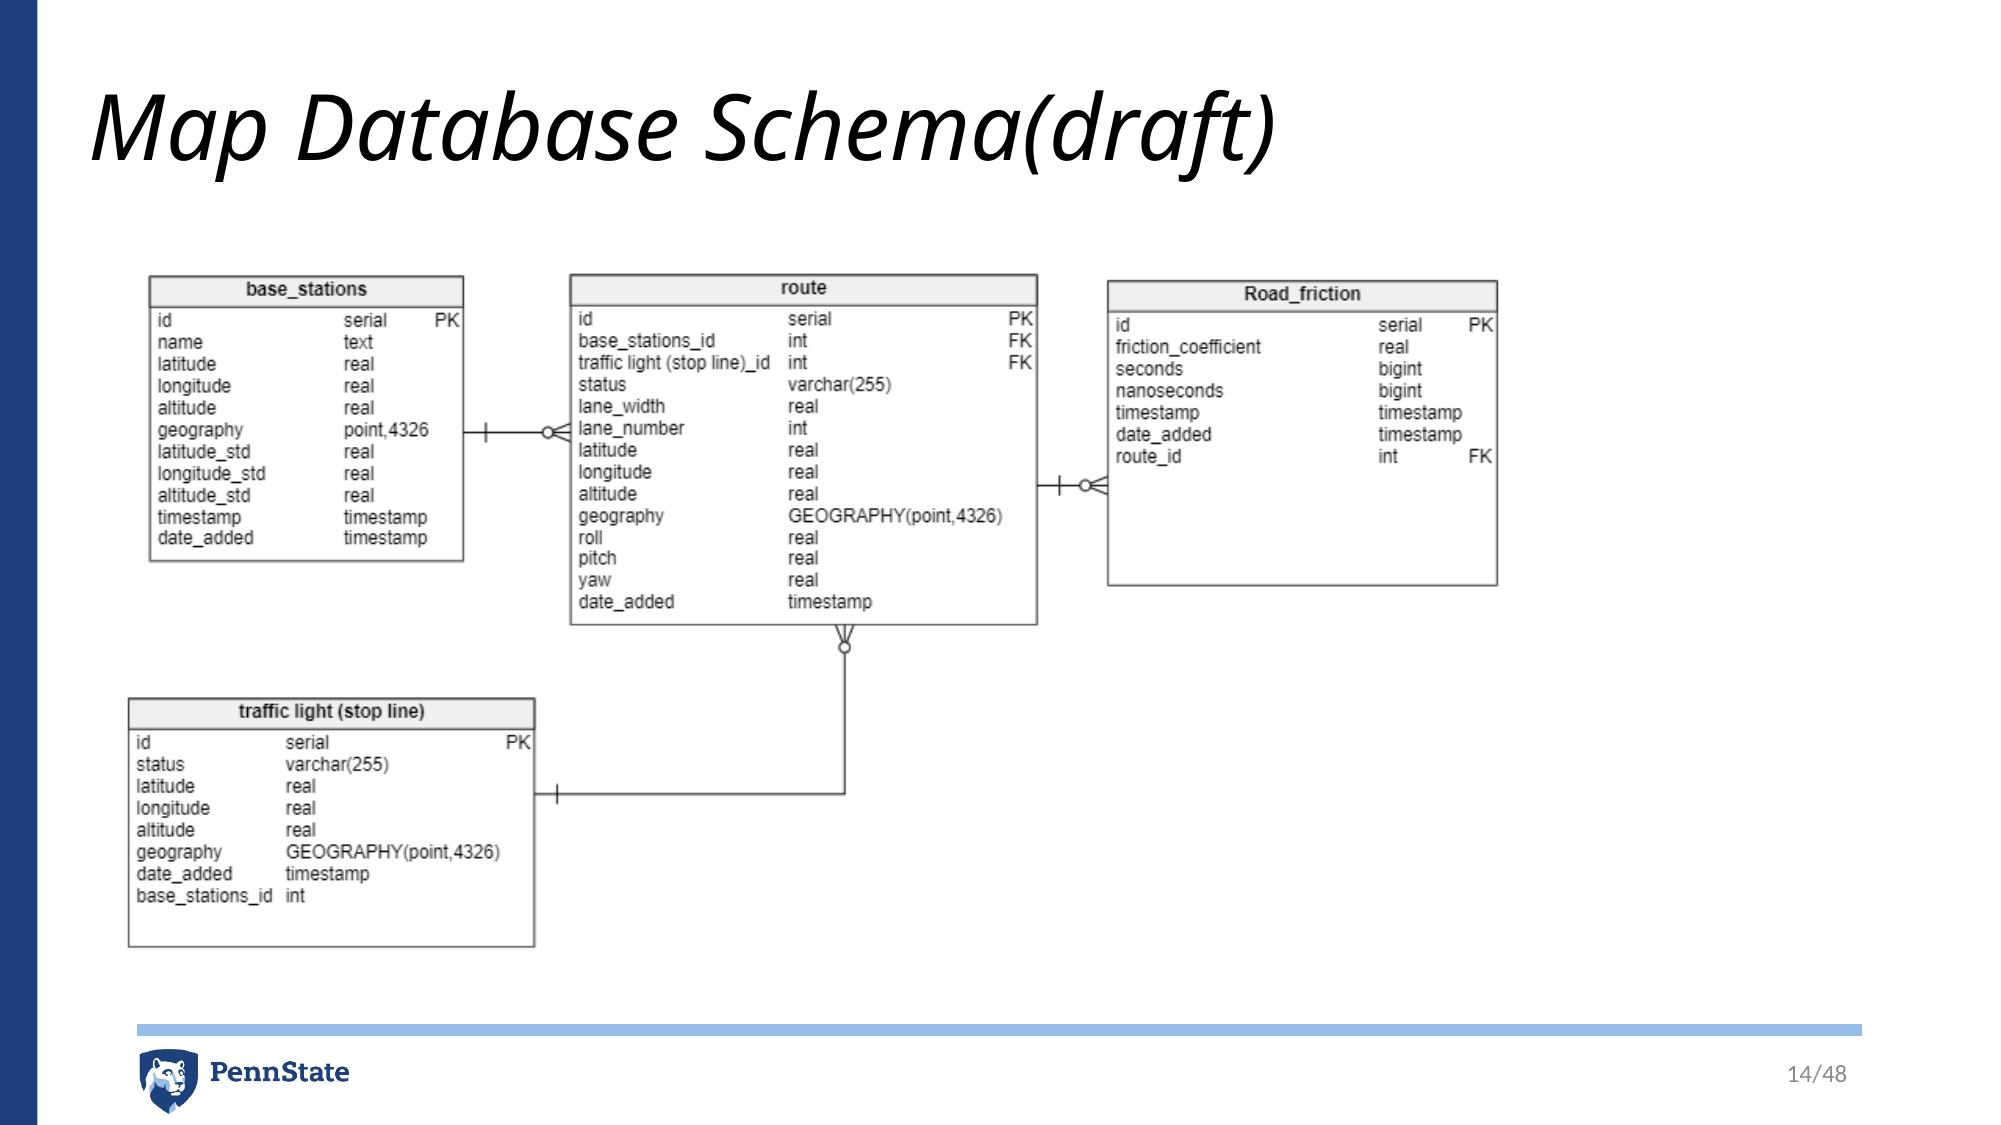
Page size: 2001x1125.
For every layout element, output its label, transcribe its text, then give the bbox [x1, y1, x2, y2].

title Map Database Schema(draft) [73, 22, 1799, 240]
picture [137, 1039, 349, 1122]
picture [100, 199, 1550, 976]
slide_number 14/48 [1412, 1042, 1863, 1103]
